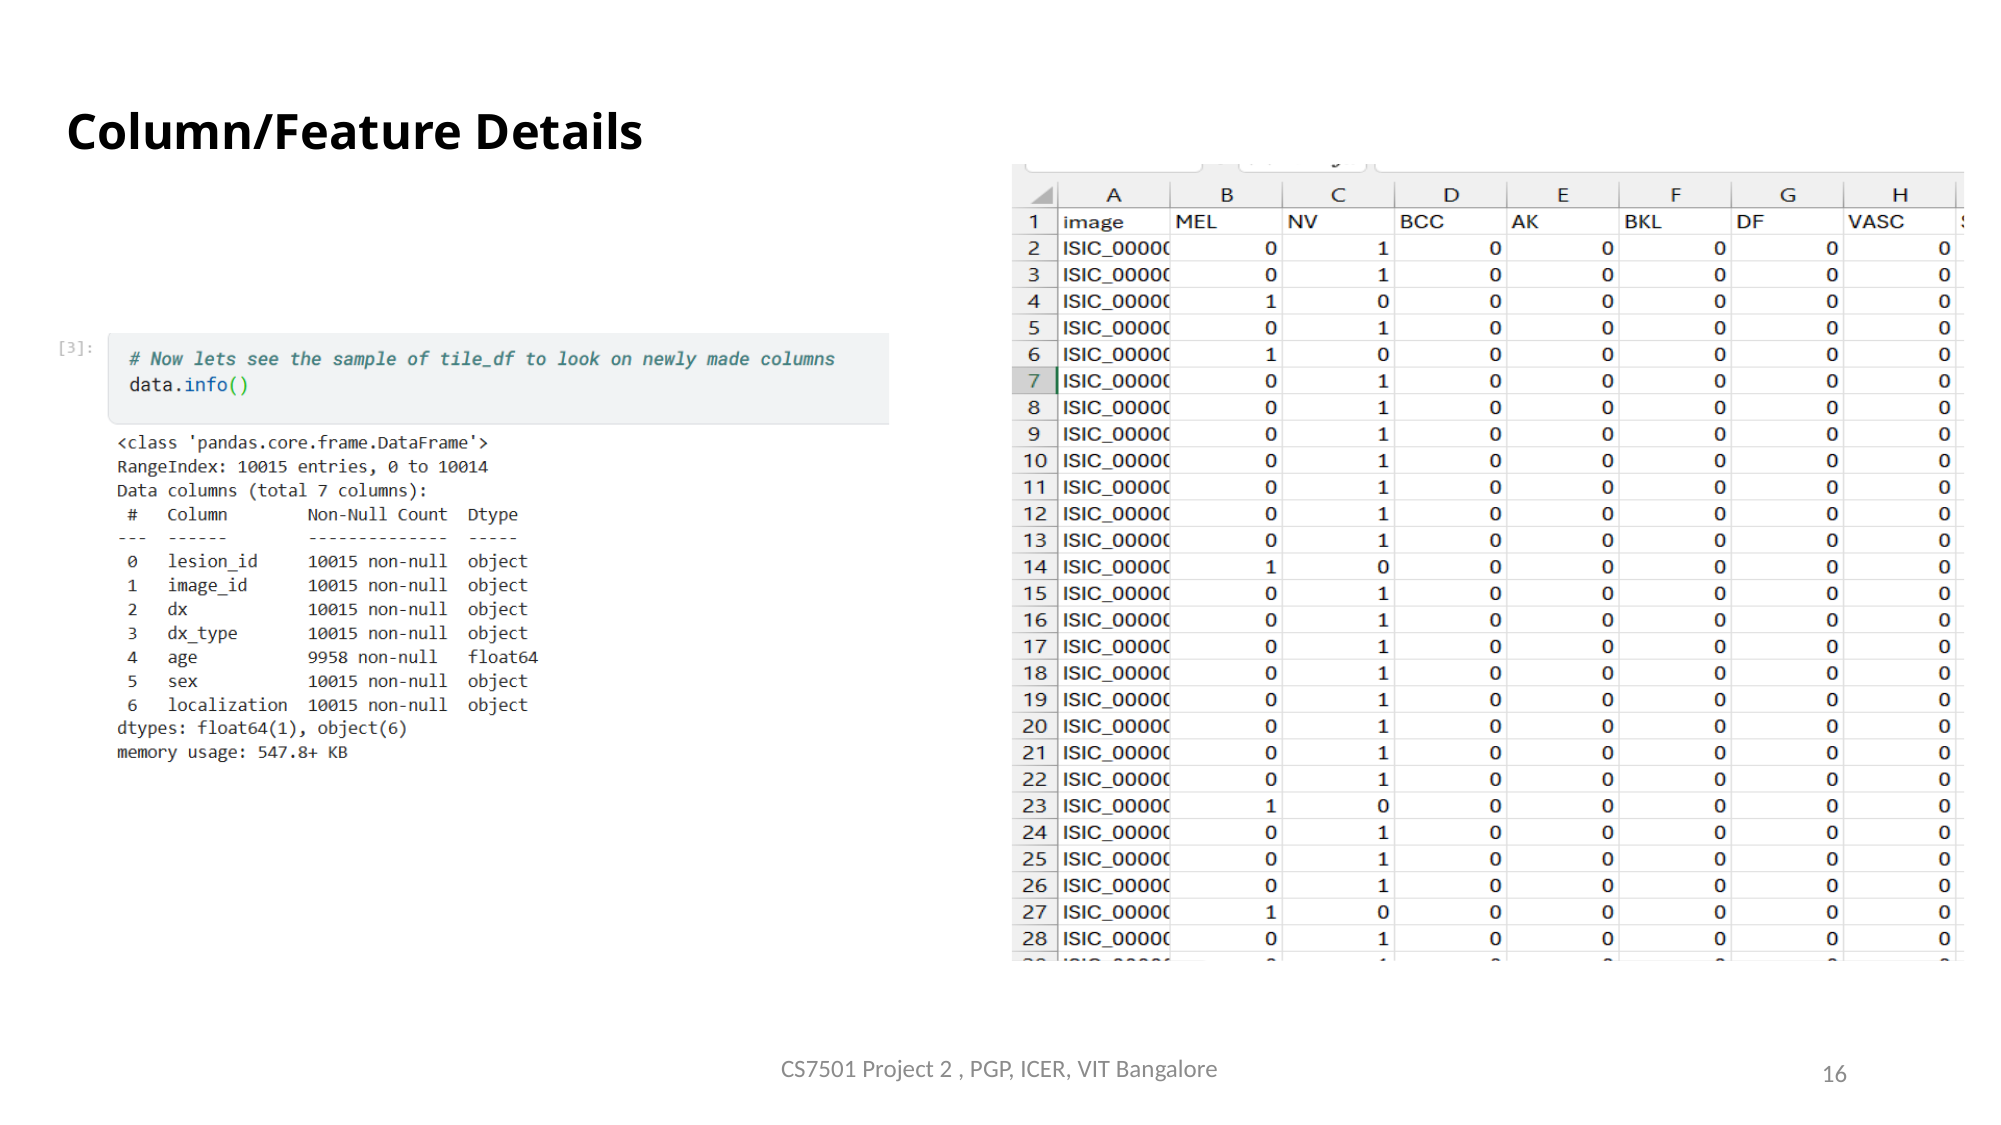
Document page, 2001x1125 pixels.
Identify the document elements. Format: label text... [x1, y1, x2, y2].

picture [1011, 164, 1965, 961]
slide_number 16 [1412, 1042, 1863, 1103]
picture [51, 333, 890, 768]
title Column/Feature Details [51, 72, 663, 194]
footer CS7501 Project 2 , PGP, ICER, VIT Bangalore [662, 1037, 1338, 1097]
